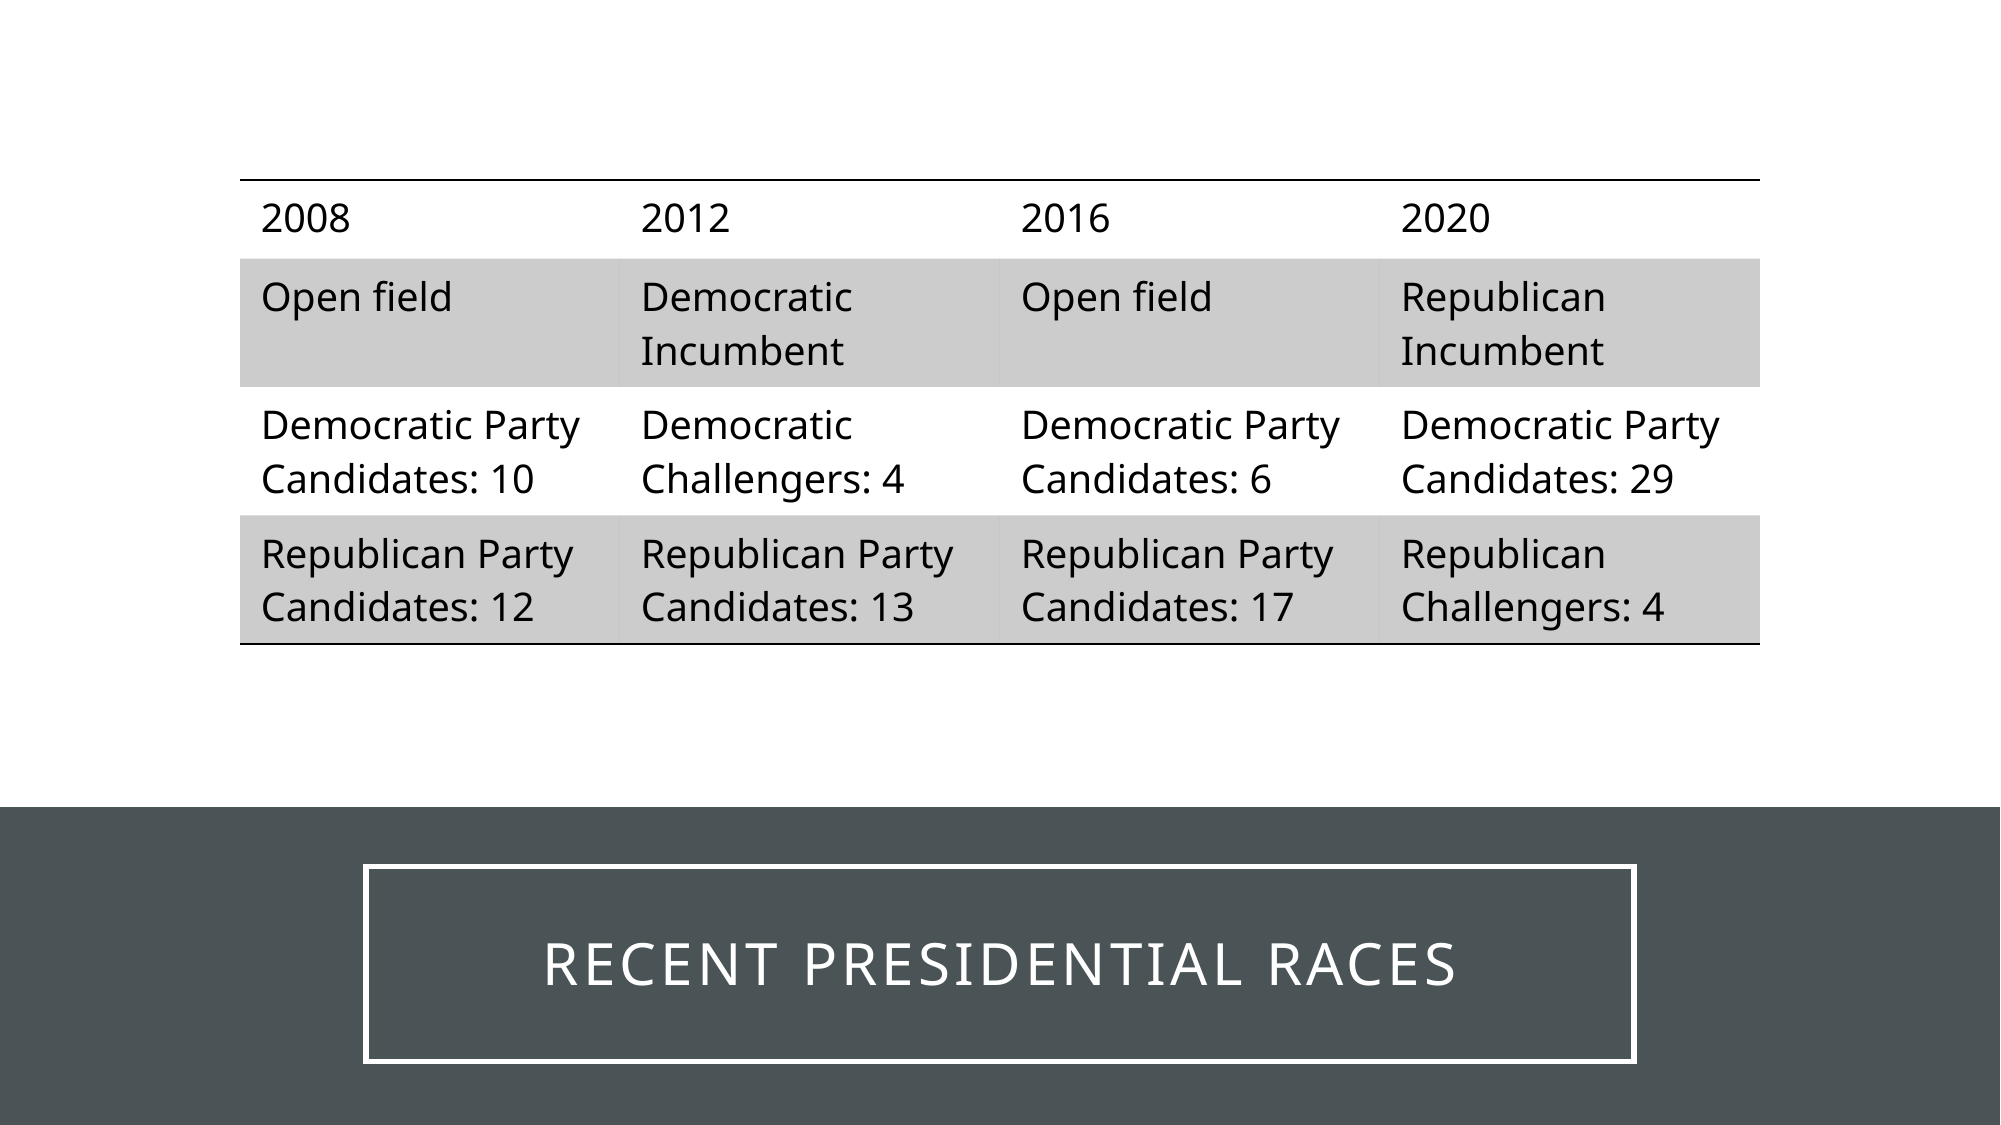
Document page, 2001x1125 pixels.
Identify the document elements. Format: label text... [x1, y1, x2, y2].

table_cell Democratic Party Candidates: 6 [1000, 387, 1380, 515]
table_cell Democratic Party Candidates: 10 [240, 387, 620, 515]
table_header 2008 [240, 181, 620, 259]
table_cell Democratic Challengers: 4 [620, 387, 1000, 515]
table_header 2016 [1000, 181, 1380, 259]
table_cell Republican Party Candidates: 13 [620, 515, 1000, 643]
table_cell Democratic Party Candidates: 29 [1380, 387, 1760, 515]
table_cell Democratic Incumbent [620, 259, 1000, 387]
table_cell Republican Party Candidates: 12 [240, 515, 620, 643]
table_cell Republican Challengers: 4 [1380, 515, 1760, 643]
text_box Recent Presidential Races [366, 866, 1634, 1062]
table_cell Open field [240, 259, 620, 387]
table_cell Republican Party Candidates: 17 [1000, 515, 1380, 643]
text_box [0, 0, 2000, 808]
table_header 2012 [620, 181, 1000, 259]
table_header 2020 [1380, 181, 1760, 259]
table_cell Open field [1000, 259, 1380, 387]
table_cell Republican Incumbent [1380, 259, 1760, 387]
